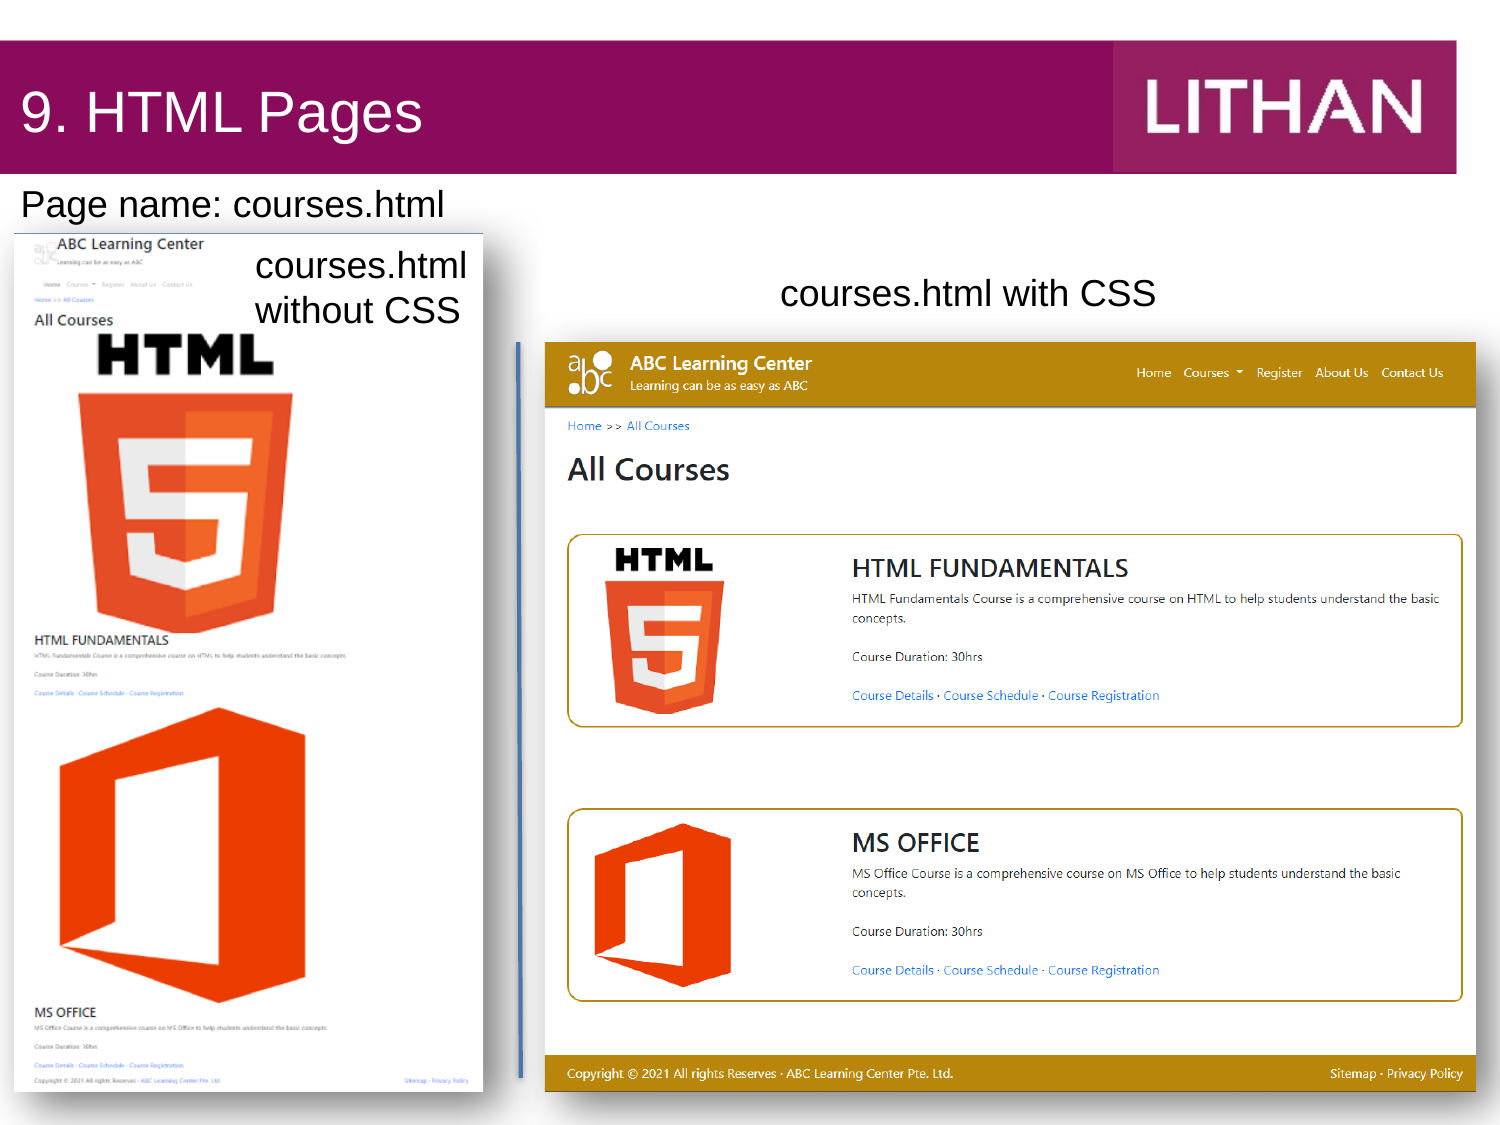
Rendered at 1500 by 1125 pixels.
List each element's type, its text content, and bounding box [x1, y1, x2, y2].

text_box 9. HTML Pages [5, 66, 1176, 152]
picture [0, 37, 1460, 178]
text_box Page name: courses.html [5, 172, 1381, 233]
picture [544, 342, 1477, 1092]
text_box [518, 341, 522, 1079]
text_box courses.html with CSS [765, 261, 1331, 322]
picture [13, 233, 484, 1092]
